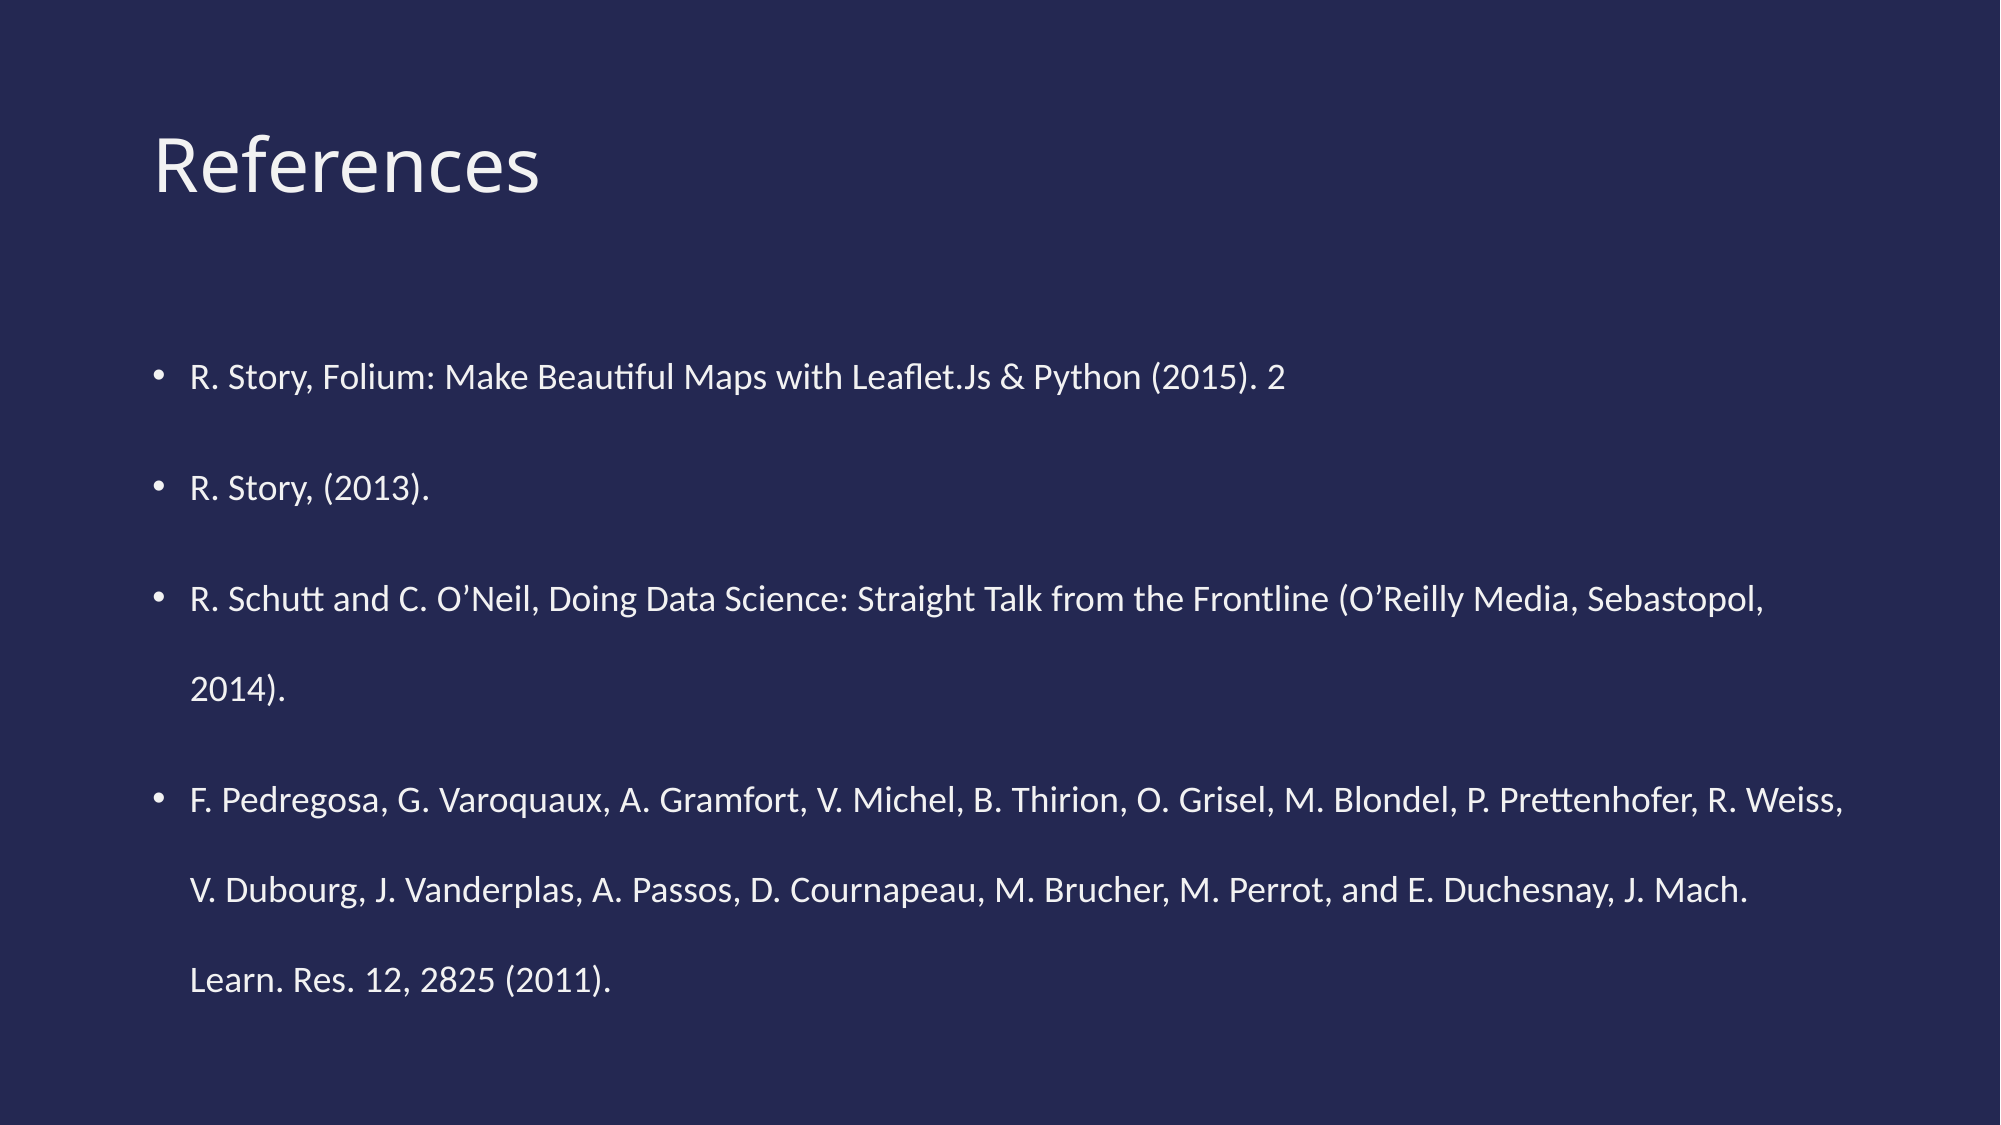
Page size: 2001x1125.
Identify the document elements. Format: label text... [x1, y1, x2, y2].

title References [137, 59, 1863, 278]
list R. Story, Folium: Make Beautiful Maps with Leaflet.Js & Python (2015). 2 R. Story, (2013). R. Schutt and C. O’Neil, Doing Data Science: Straight Talk from the Frontline (O’Reilly Media, Sebastopol, 2014). F. Pedregosa, G. Varoquaux, A. Gramfort, V. Michel, B. Thirion, O. Grisel, M. Blondel, P. Prettenhofer, R. Weiss, V. Dubourg, J. Vanderplas, A. Passos, D. Cournapeau, M. Brucher, M. Perrot, and E. Duchesnay, J. Mach. Learn. Res. 12, 2825 (2011). [137, 299, 1863, 1014]
